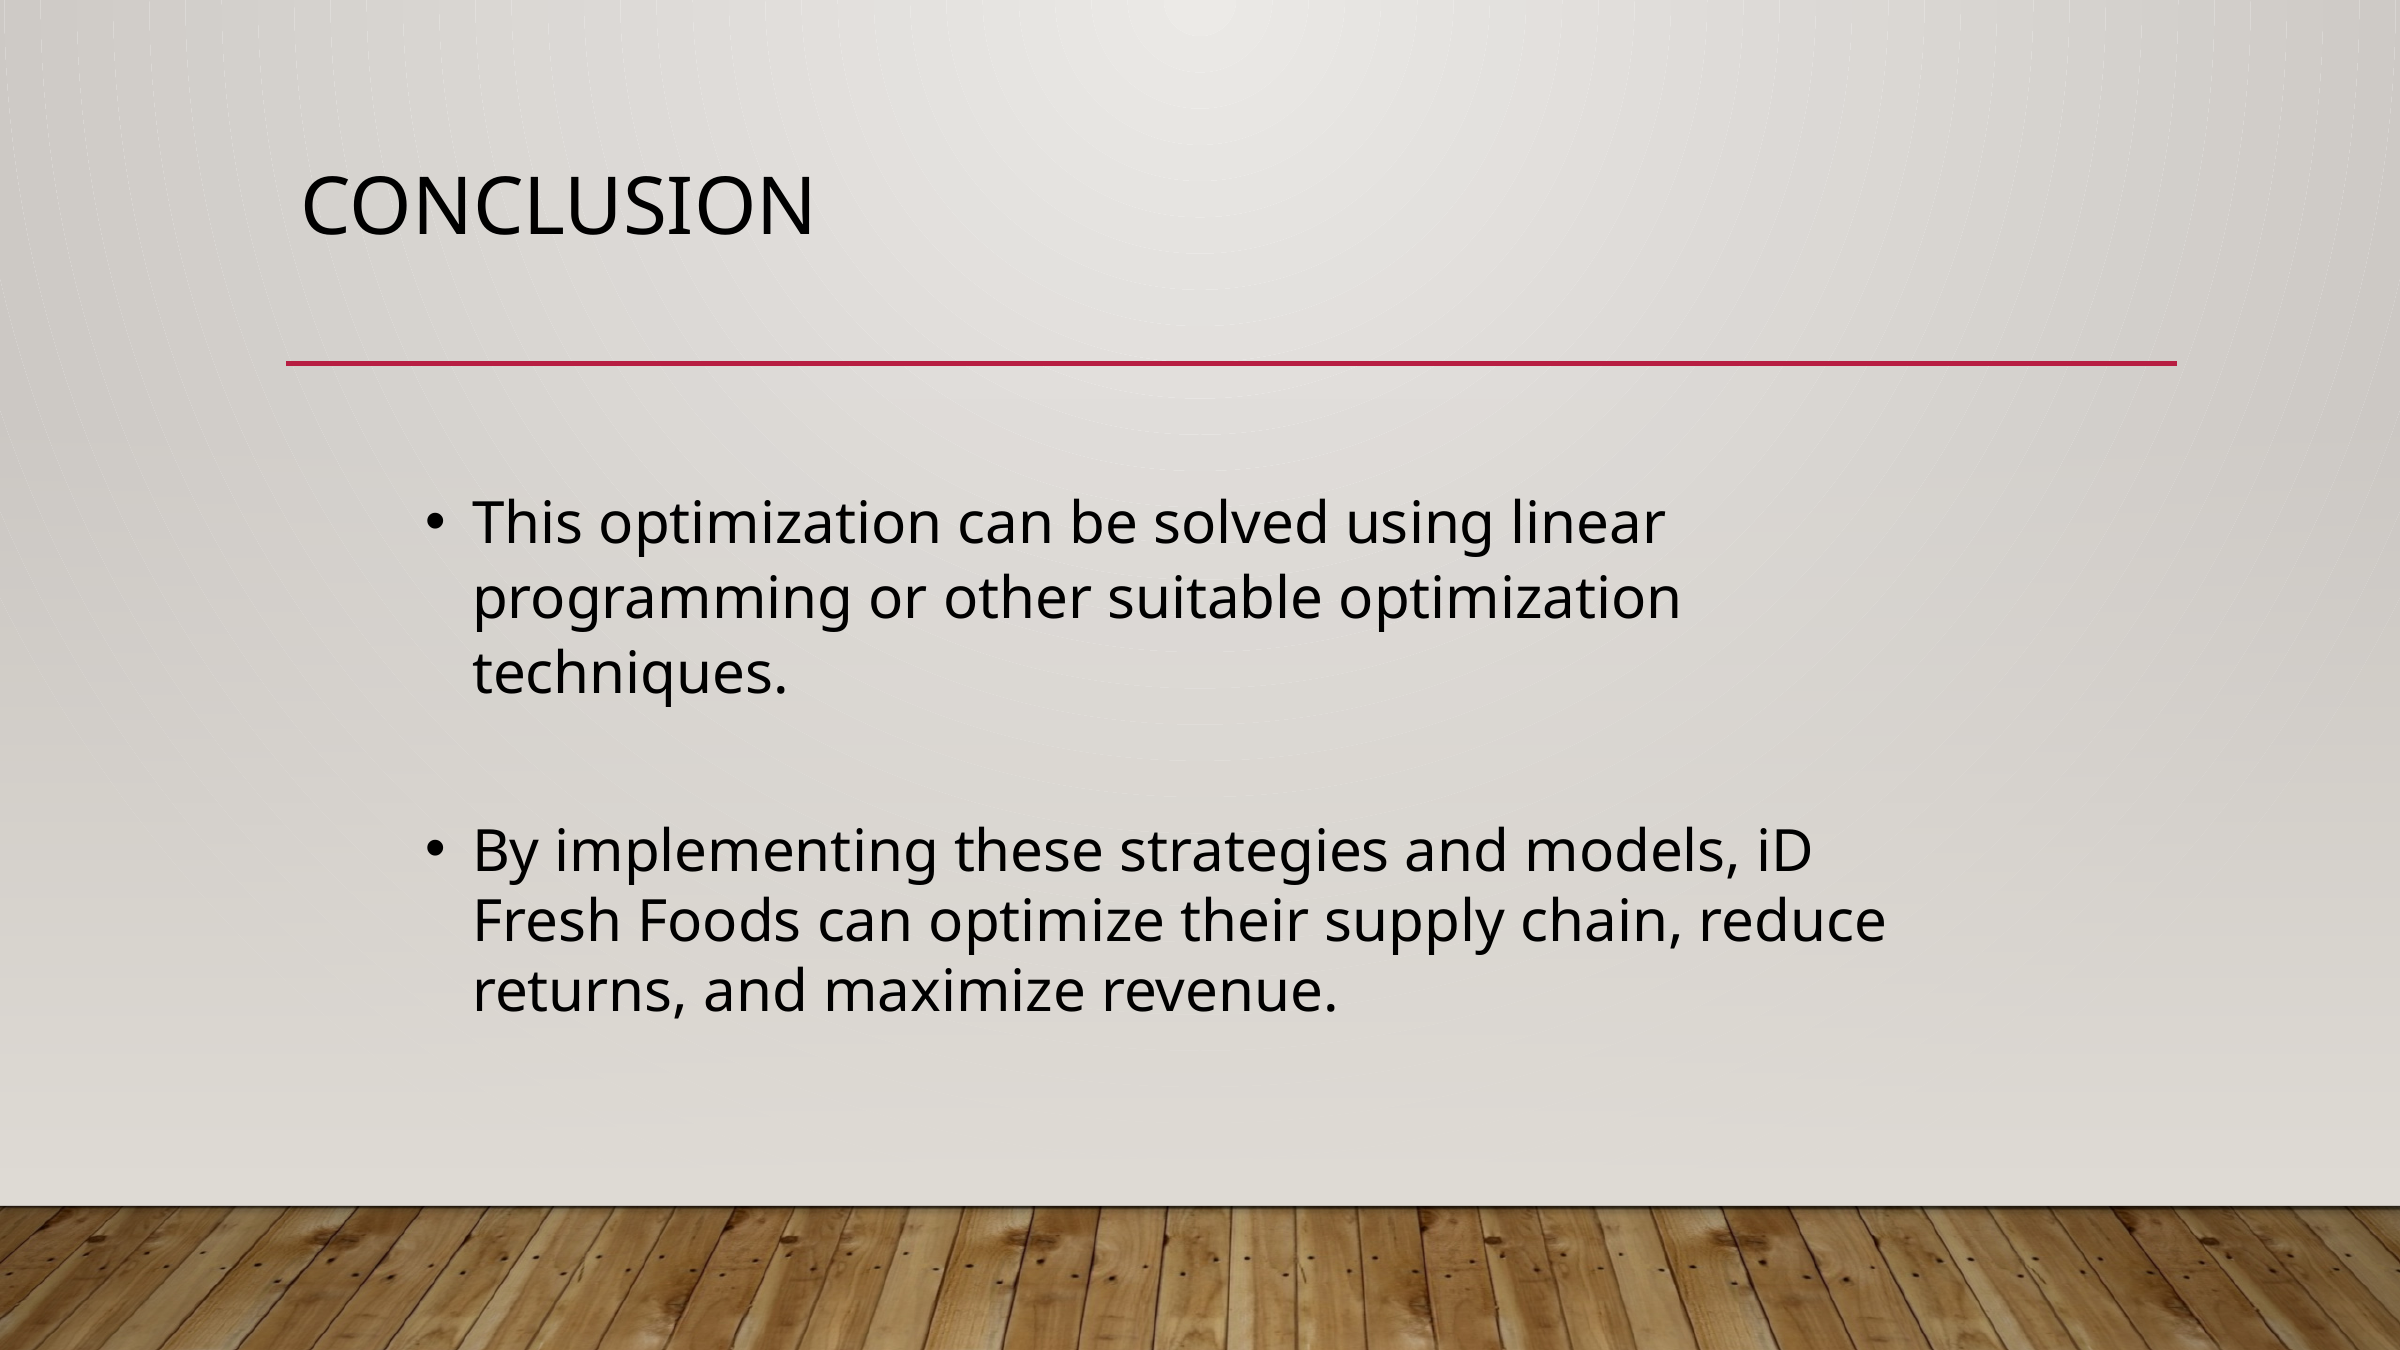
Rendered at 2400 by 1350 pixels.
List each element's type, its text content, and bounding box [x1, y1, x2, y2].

title Conclusion [285, 158, 2177, 365]
picture [0, 1206, 2400, 1350]
text_box This optimization can be solved using linear programming or other suitable optimization techniques. By implementing these strategies and models, iD Fresh Foods can optimize their supply chain, reduce returns, and maximize revenue. [410, 472, 1930, 1031]
